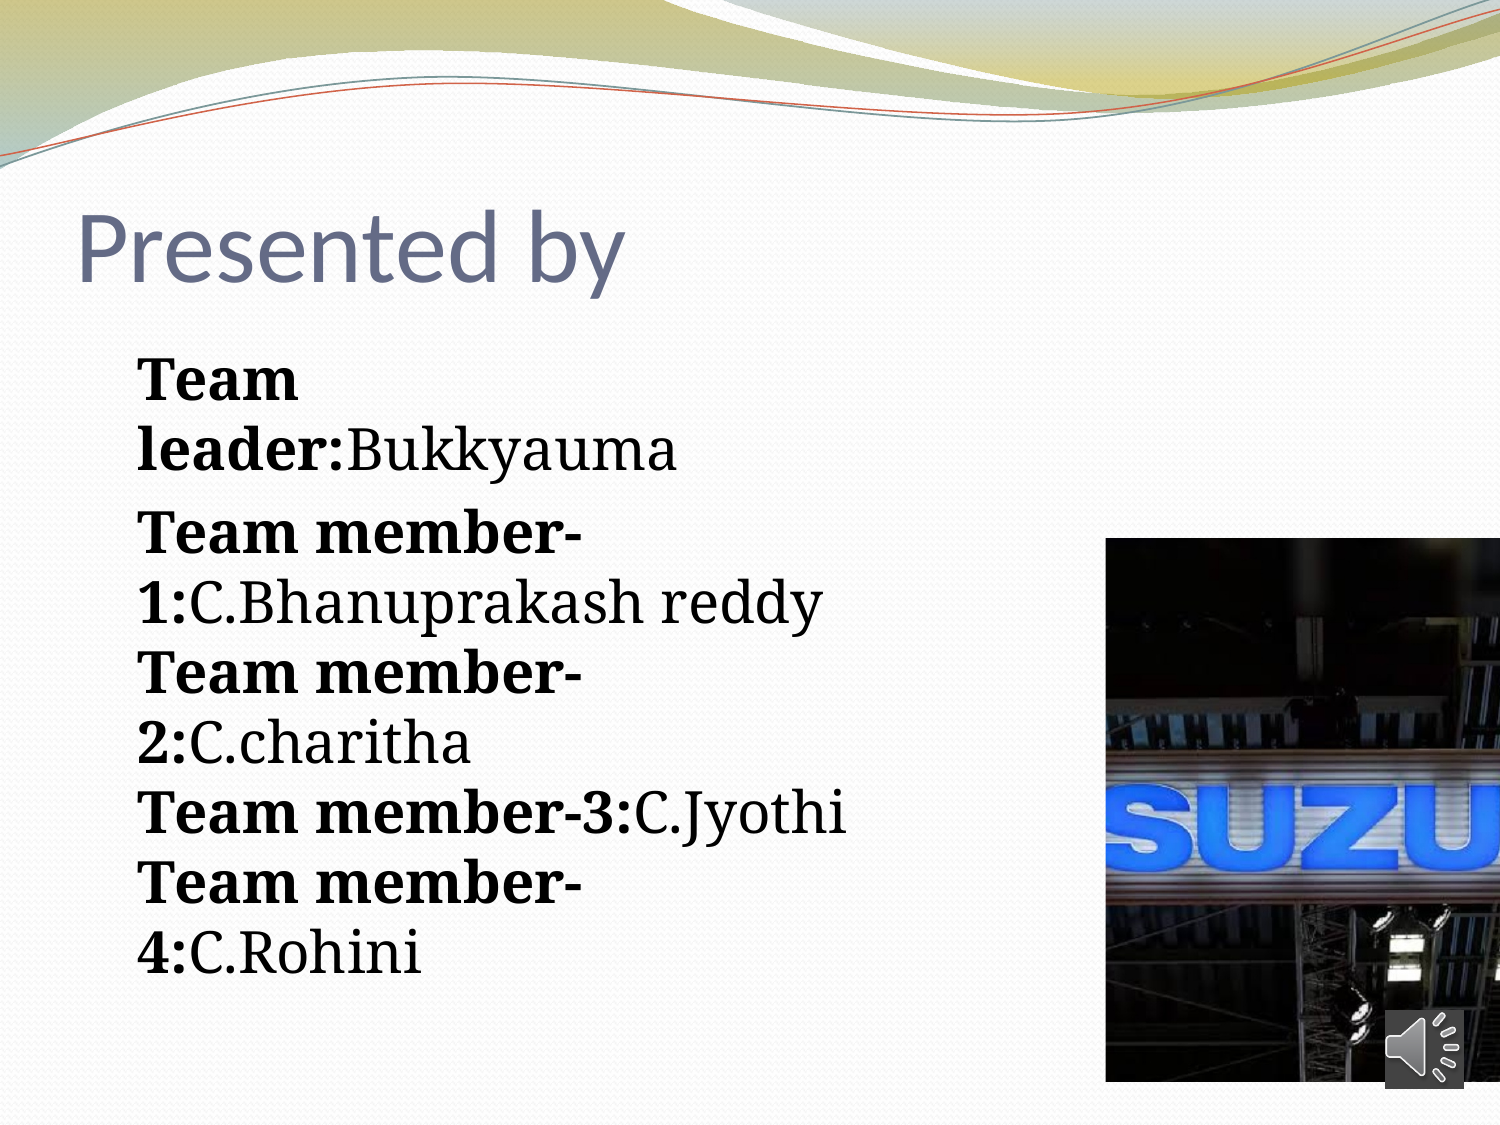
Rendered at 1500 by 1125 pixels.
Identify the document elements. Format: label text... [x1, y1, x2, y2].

text_box Team leader:Bukkyauma [123, 335, 780, 490]
picture [1105, 538, 1500, 1090]
title Presented by [75, 115, 1425, 303]
text_box Team member-1:C.Bhanuprakash reddy Team member-2:C.charitha Team member-3:C.Jyothi Team member-4:C.Rohini [123, 487, 881, 993]
